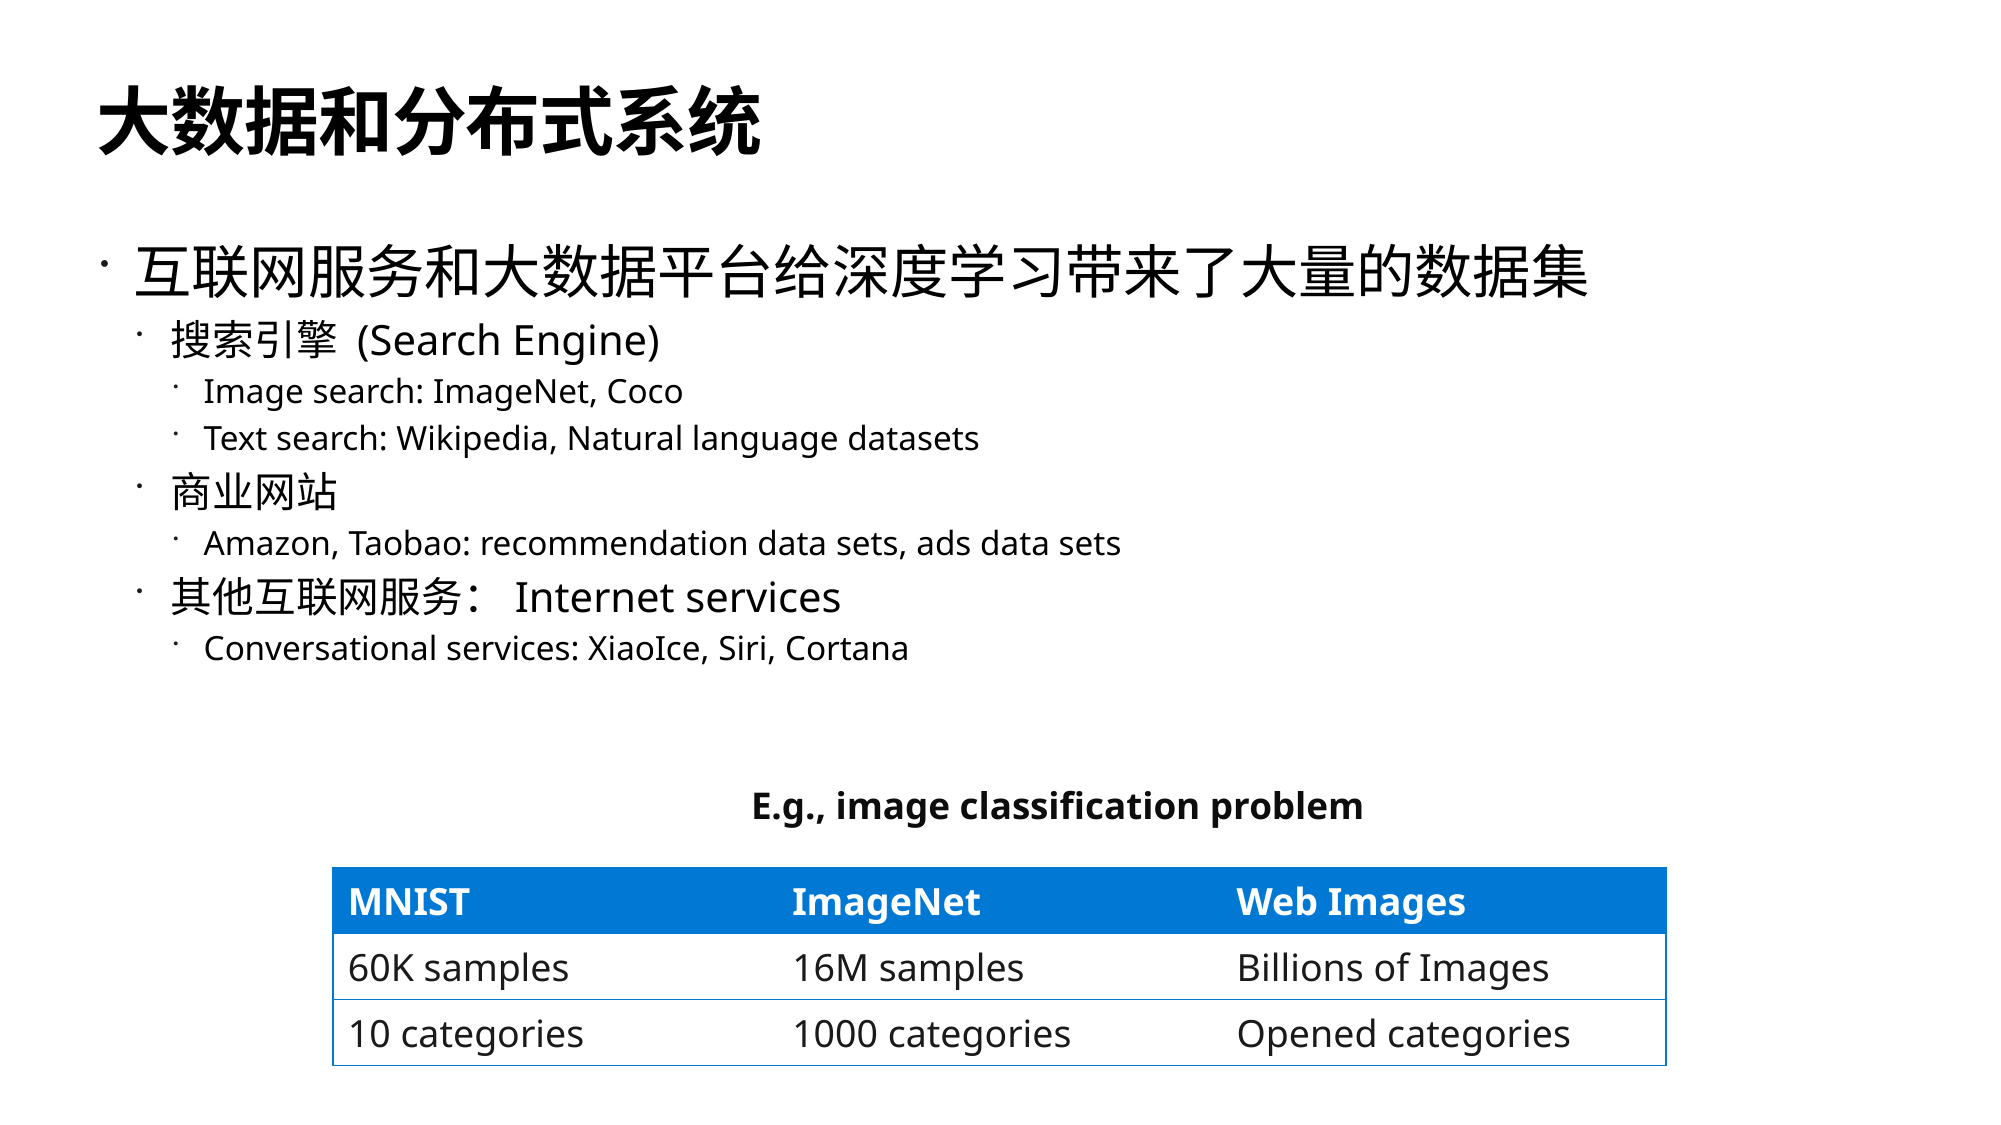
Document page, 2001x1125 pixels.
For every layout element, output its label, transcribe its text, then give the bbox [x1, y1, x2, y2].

table_cell 10 categories [334, 1000, 777, 1065]
table_cell 16M samples [777, 934, 1222, 999]
table_cell 1000 categories [777, 1000, 1222, 1065]
table_cell Opened categories [1222, 1000, 1665, 1065]
table_header Web Images [1222, 868, 1665, 933]
table_header MNIST [334, 868, 777, 933]
table_cell 60K samples [334, 934, 777, 999]
table_header ImageNet [777, 868, 1222, 933]
text_box E.g., image classification problem [736, 775, 1380, 834]
list 互联网服务和大数据平台给深度学习带来了大量的数据集 搜索引擎 (Search Engine) Image search: ImageNet, Coco Text search: Wikipedia, Natural language datasets 商业网站 Amazon, Taobao: recommendation data sets, ads data sets 其他互联网服务：Internet services Conversational services: XiaoIce, Siri, Cortana [95, 235, 1904, 743]
table_cell Billions of Images [1222, 934, 1665, 999]
title 大数据和分布式系统 [96, 75, 1904, 166]
